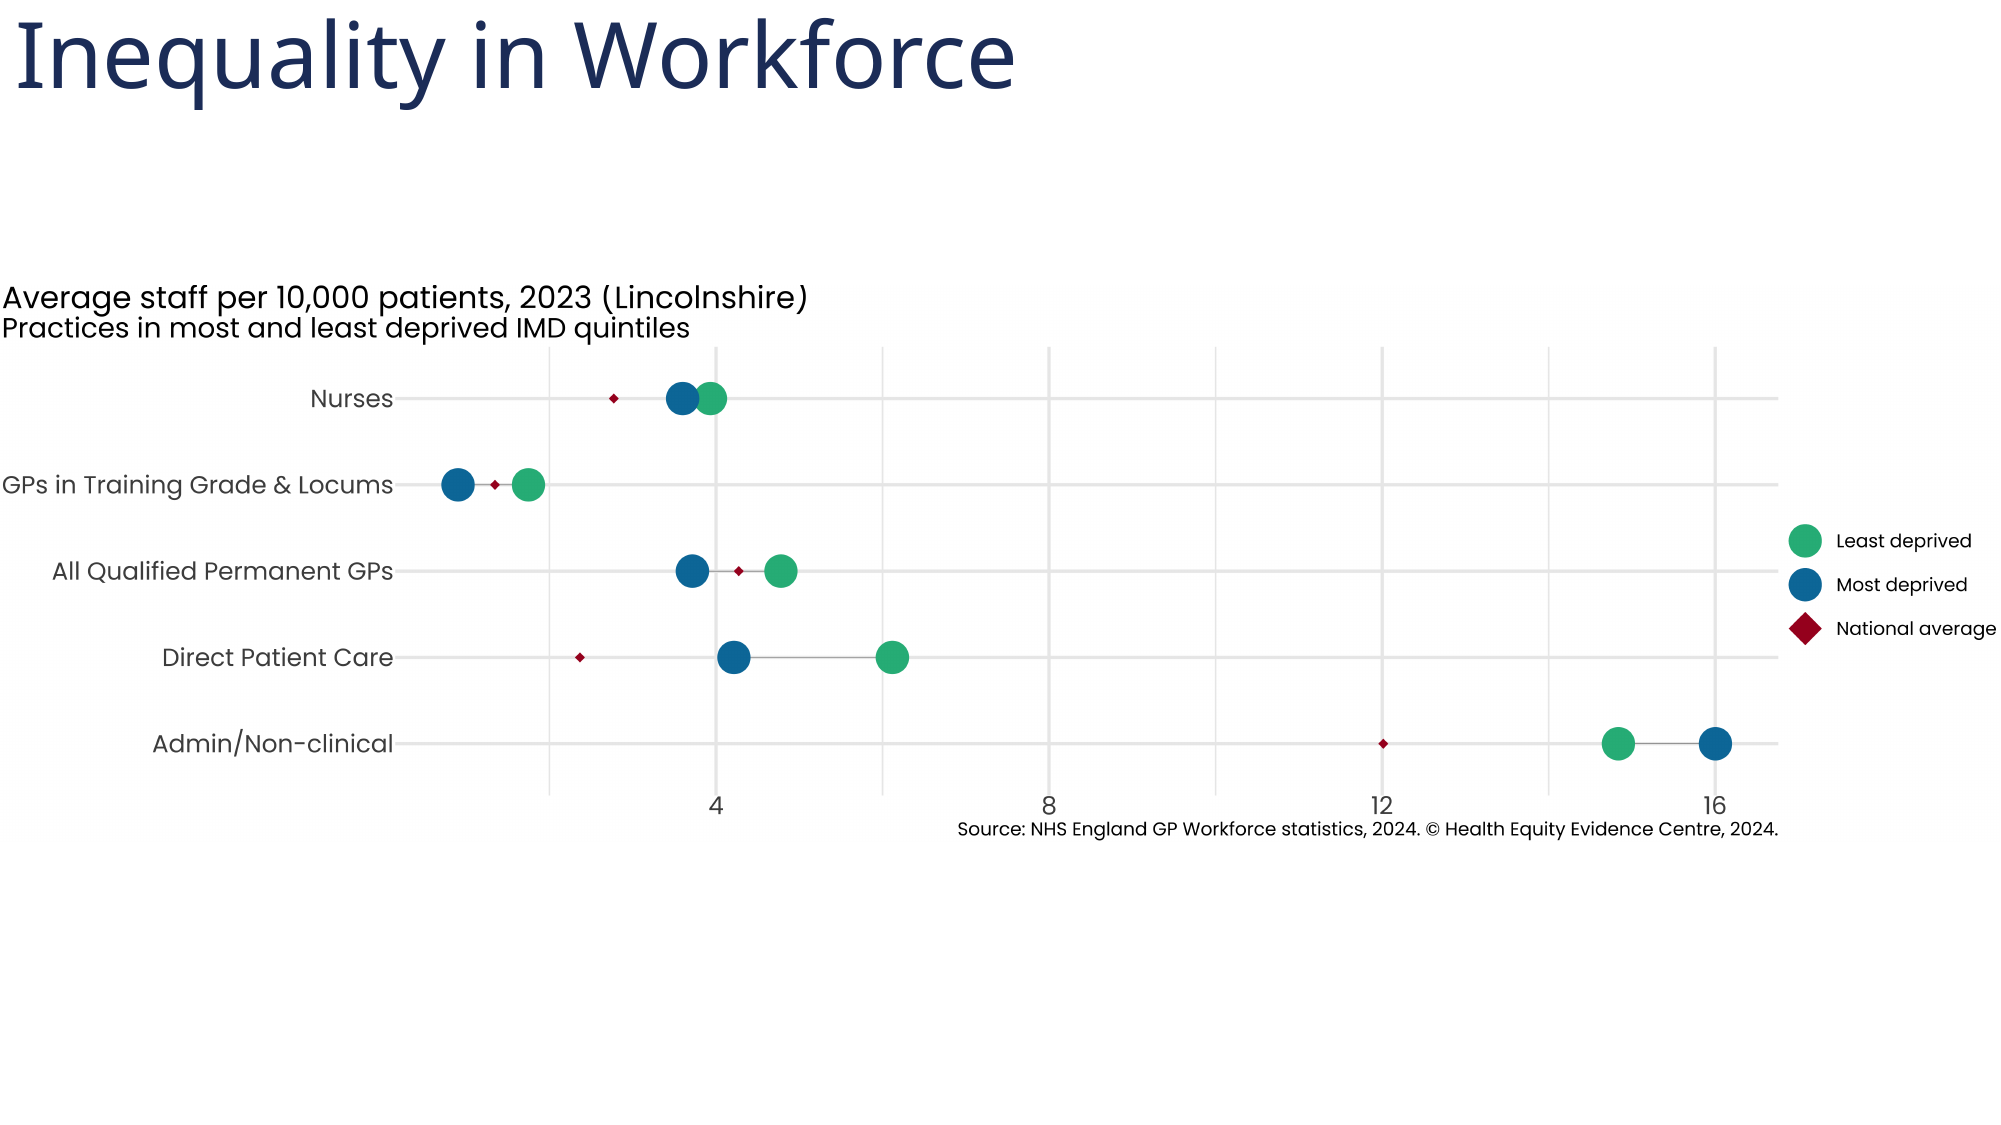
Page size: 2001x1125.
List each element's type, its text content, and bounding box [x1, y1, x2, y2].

picture [0, 284, 2000, 843]
title Inequality in Workforce [0, 0, 2000, 119]
